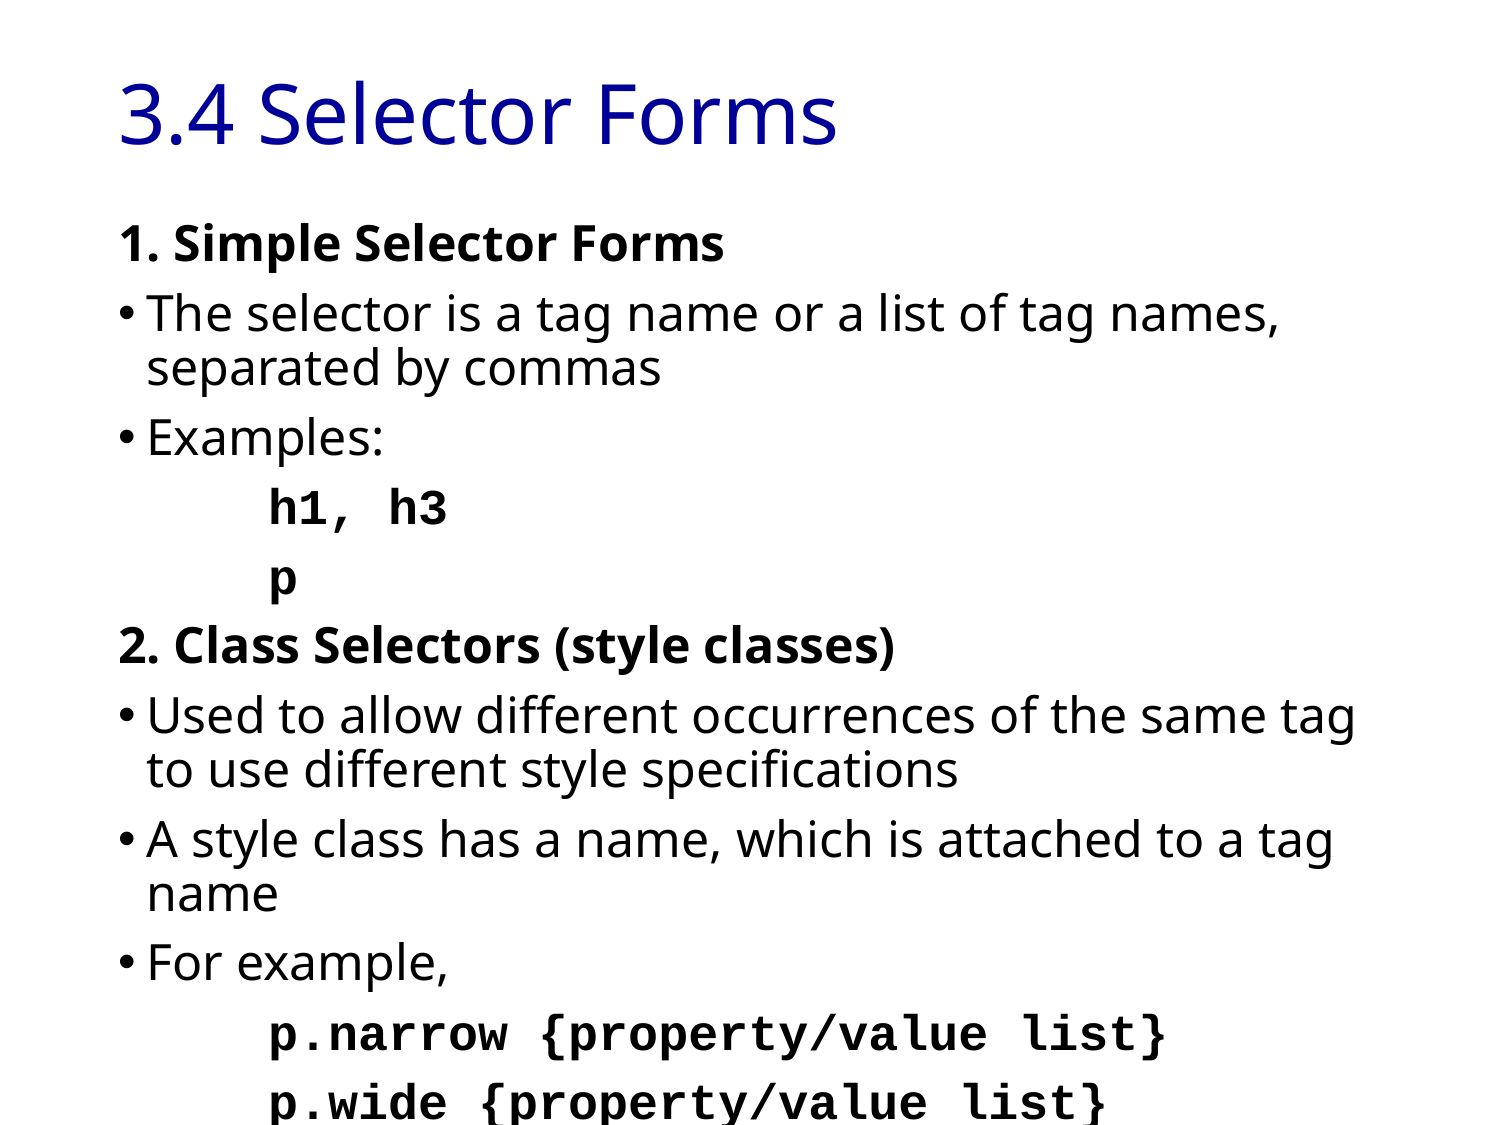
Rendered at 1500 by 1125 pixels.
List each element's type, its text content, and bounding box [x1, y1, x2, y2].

list 1. Simple Selector Forms The selector is a tag name or a list of tag names, separated by commas Examples: h1, h3 p 2. Class Selectors (style classes) Used to allow different occurrences of the same tag to use different style specifications A style class has a name, which is attached to a tag name For example, p.narrow {property/value list} p.wide {property/value list} [103, 211, 1397, 1088]
title 3.4 Selector Forms [103, 59, 1397, 175]
